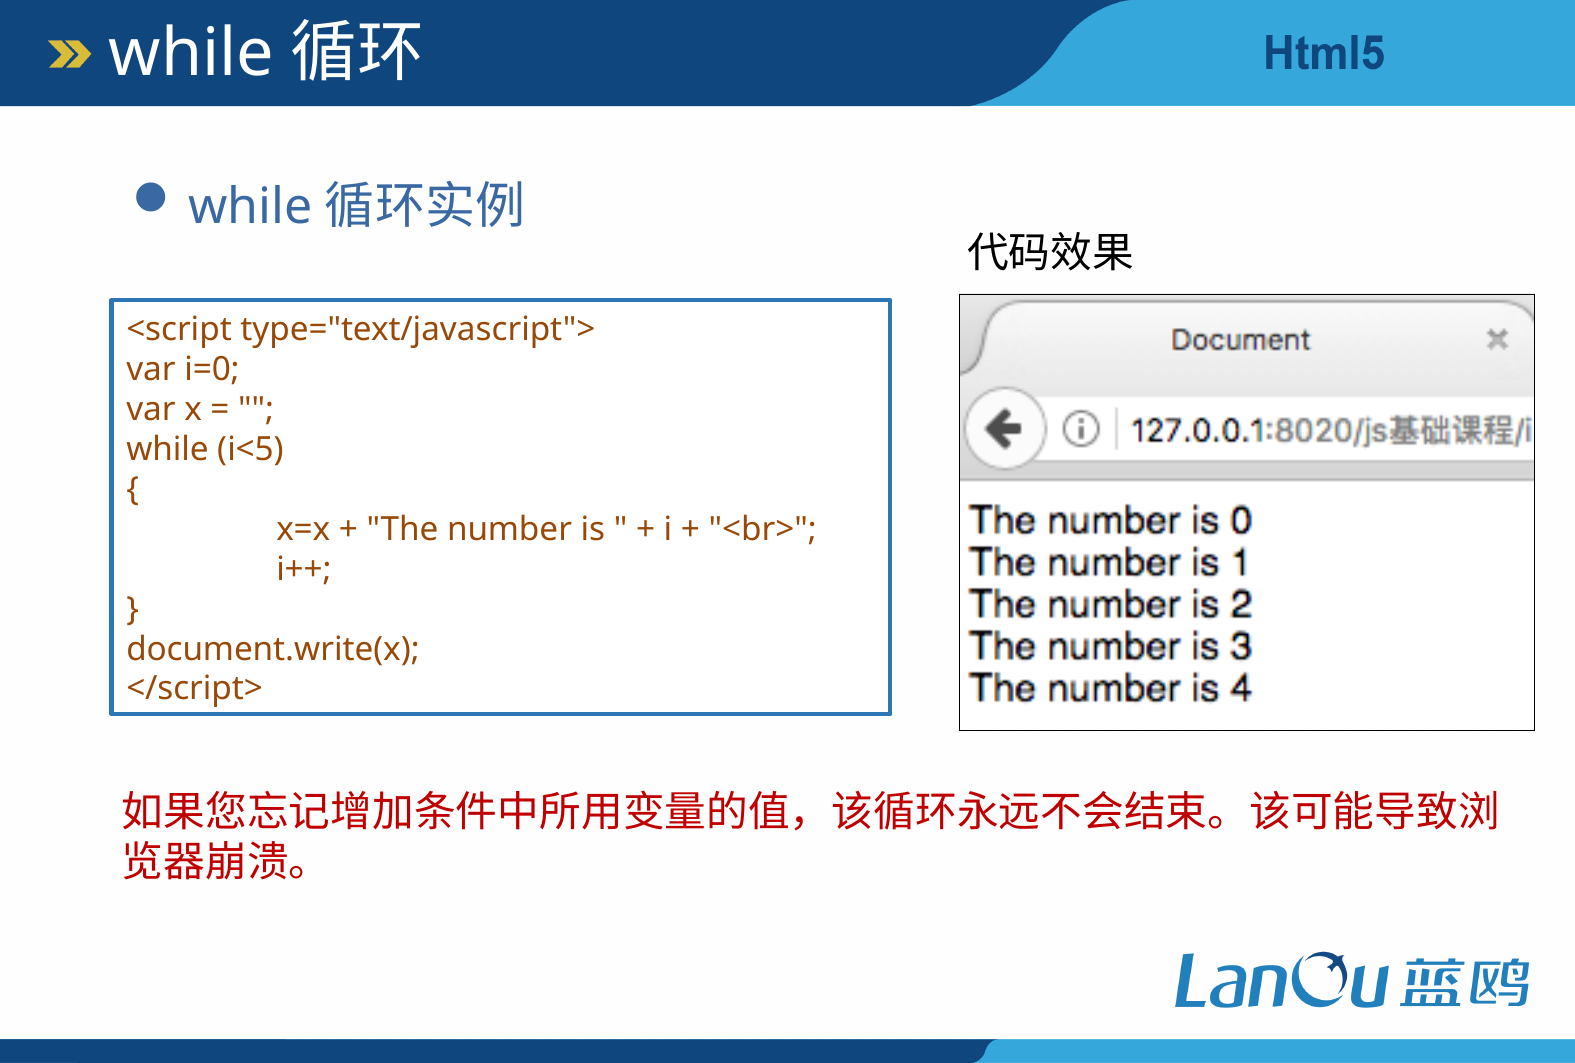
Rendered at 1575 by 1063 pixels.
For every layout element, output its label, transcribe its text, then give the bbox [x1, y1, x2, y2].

text_box while循环实例 [124, 166, 533, 242]
text_box 如果您忘记增加条件中所用变量的值，该循环永远不会结束。该可能导致浏览器崩溃。 [107, 777, 1534, 892]
picture [0, 0, 1575, 1063]
text_box <script type="text/javascript"> var i=0; var x = ""; while (i<5) { x=x + "The number is " + i + "<br>"; i++; } document.write(x); </script> [109, 298, 892, 716]
text_box 代码效果 [959, 218, 1142, 284]
text_box while循环 [100, 1, 432, 97]
